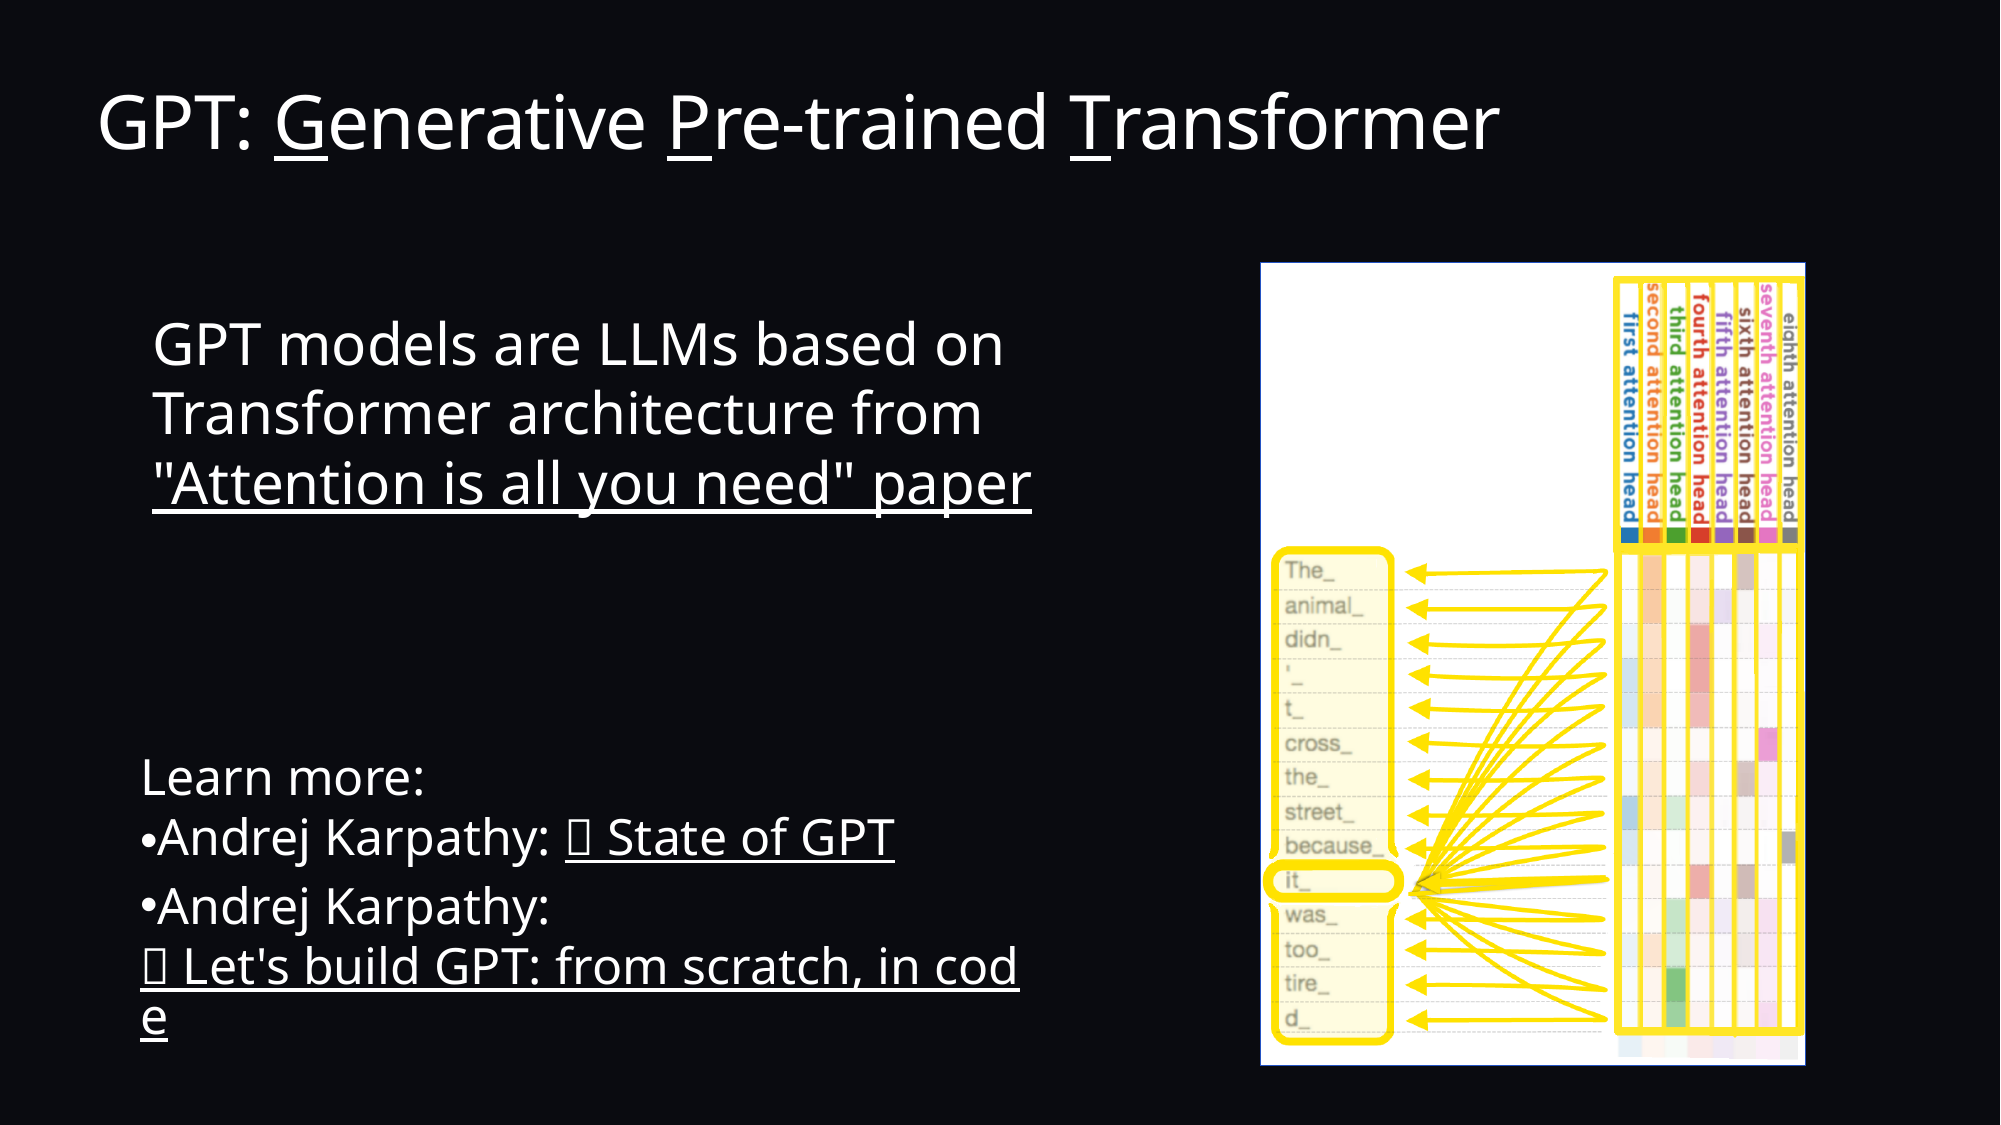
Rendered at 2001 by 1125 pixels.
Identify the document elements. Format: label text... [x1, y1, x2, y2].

text_box Learn more: Andrej Karpathy: 🎥 State of GPT Andrej Karpathy: 🎥 Let's build GPT: from scratch, in code [125, 738, 1068, 1010]
text_box GPT models are LLMs based on Transformer architecture from "Attention is all you need" paper [137, 299, 1259, 585]
title GPT: Generative Pre-trained Transformer [96, 75, 1904, 166]
picture [1259, 261, 1807, 1066]
